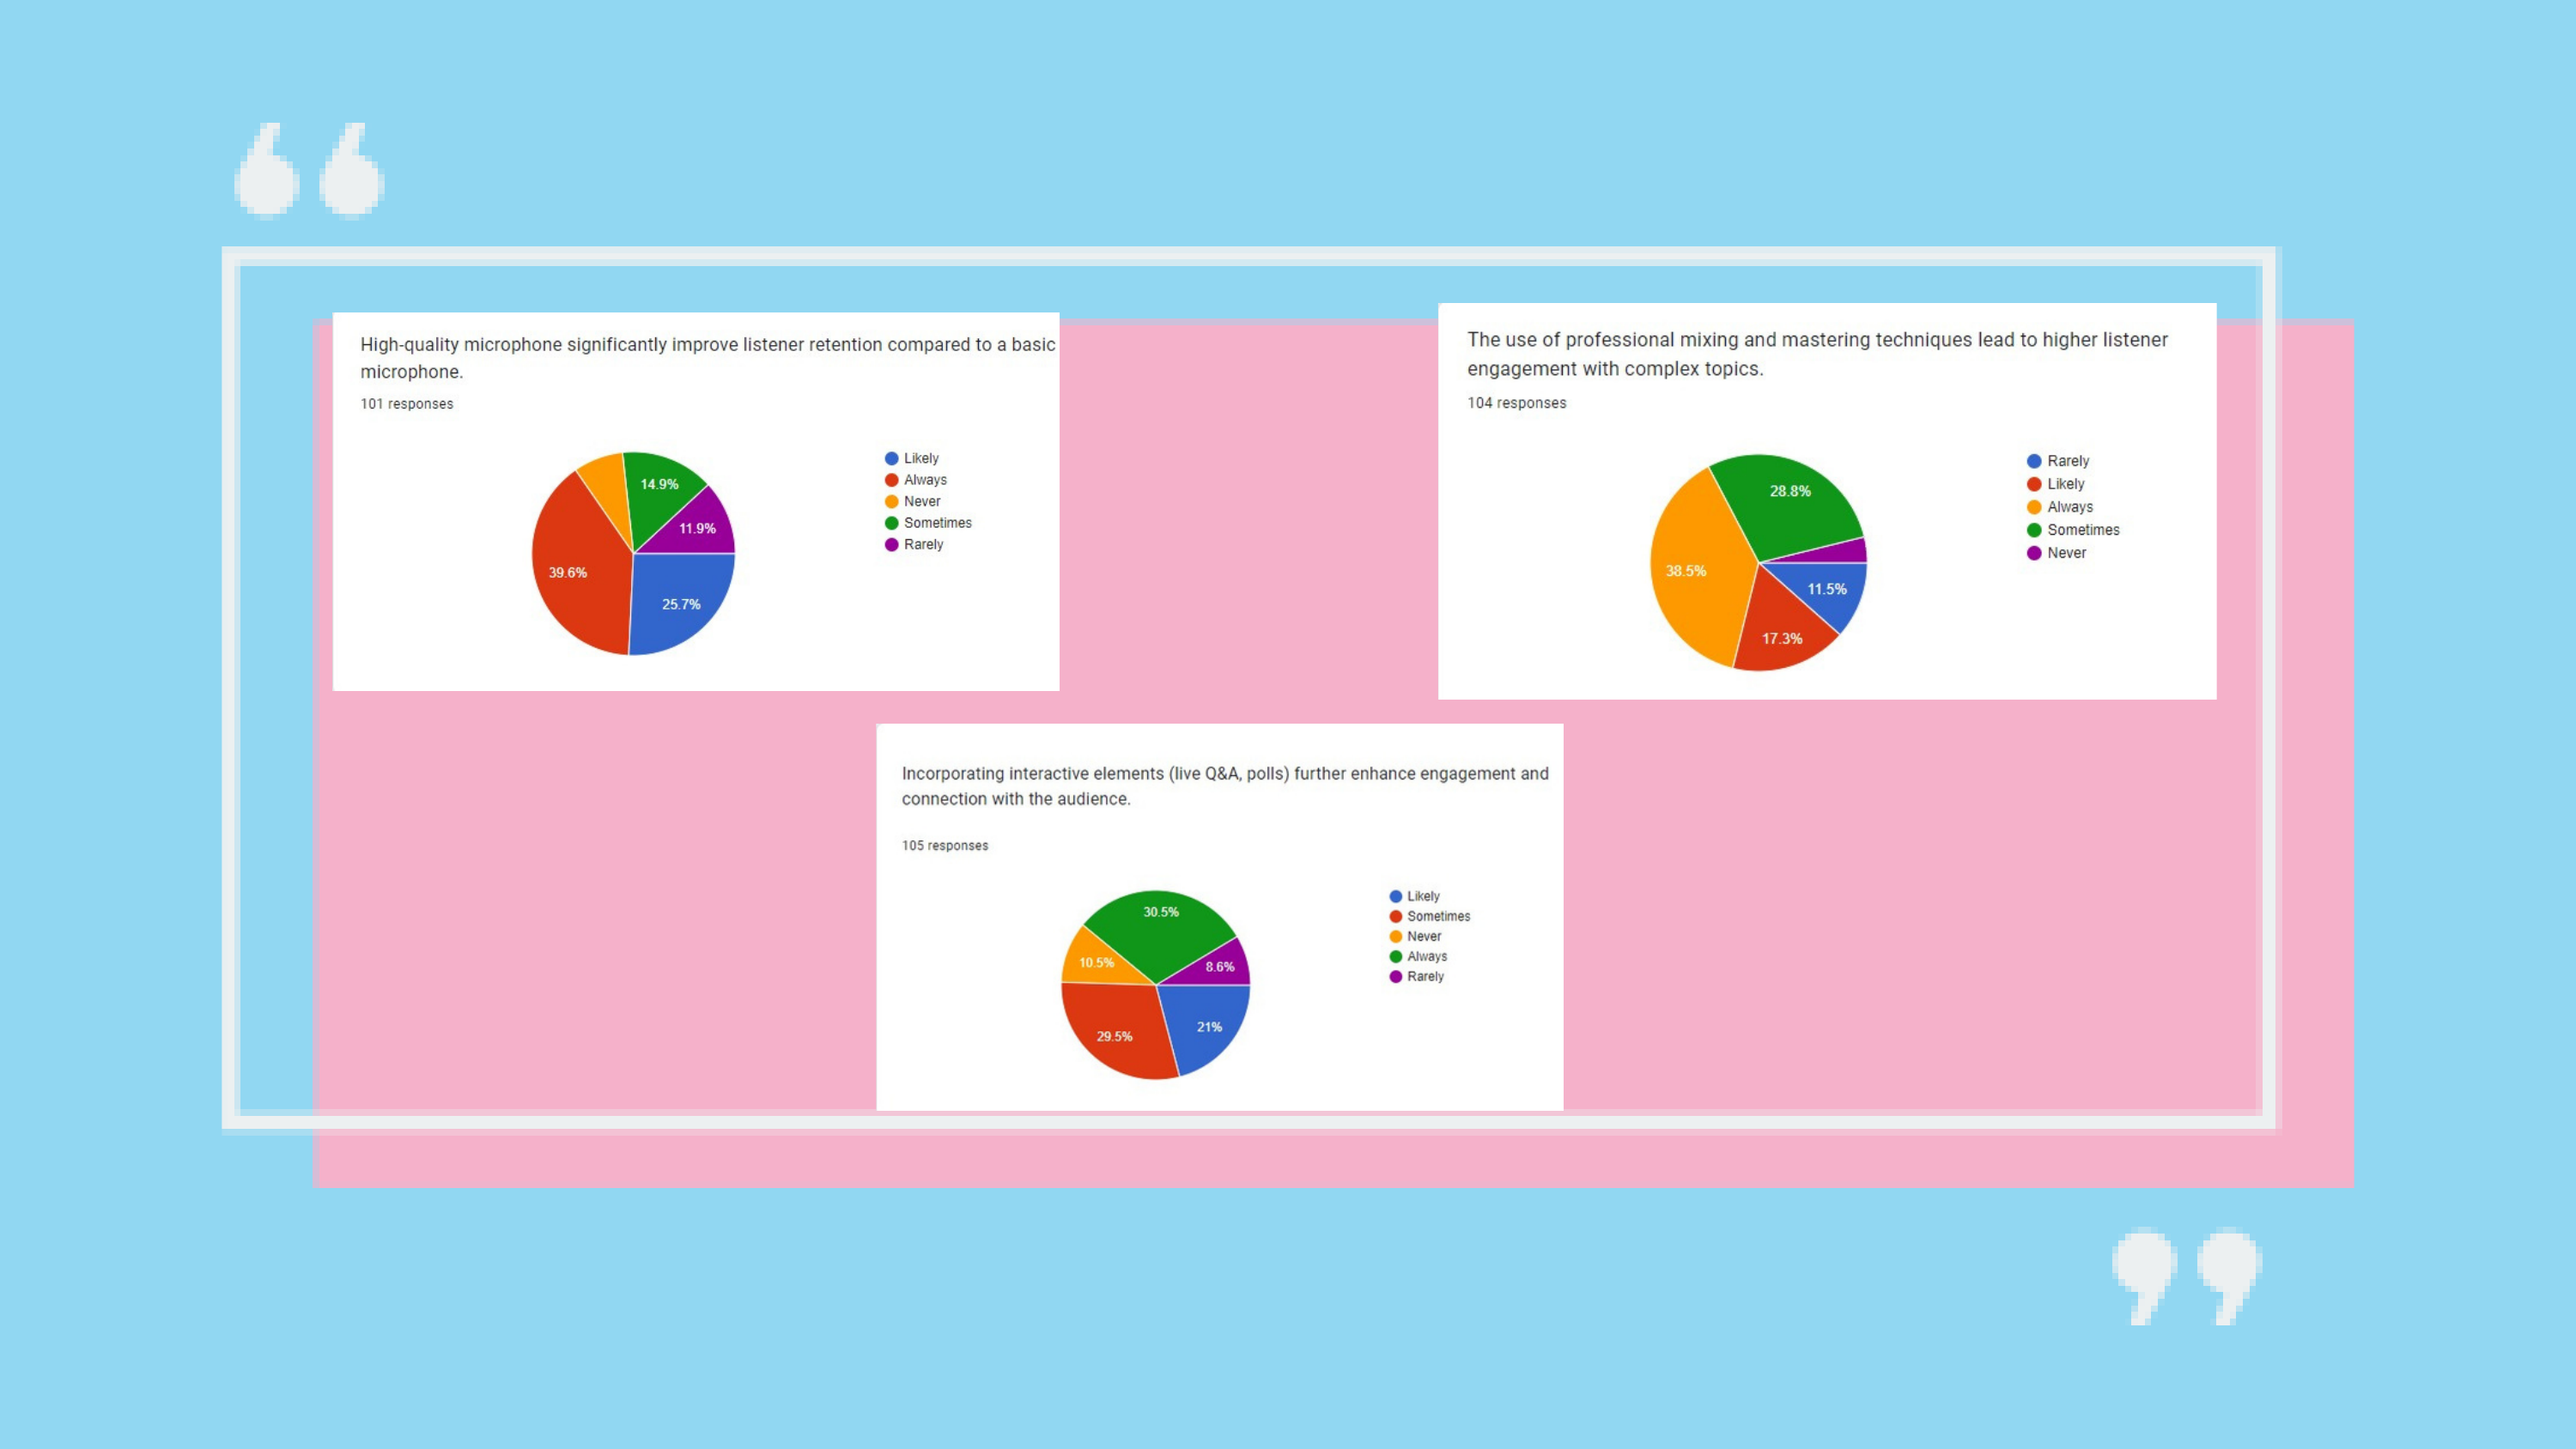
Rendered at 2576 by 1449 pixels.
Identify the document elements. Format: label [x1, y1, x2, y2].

text_box [222, 123, 2354, 1325]
text_box [331, 312, 1060, 691]
text_box [876, 724, 1564, 1111]
text_box [1437, 303, 2217, 700]
